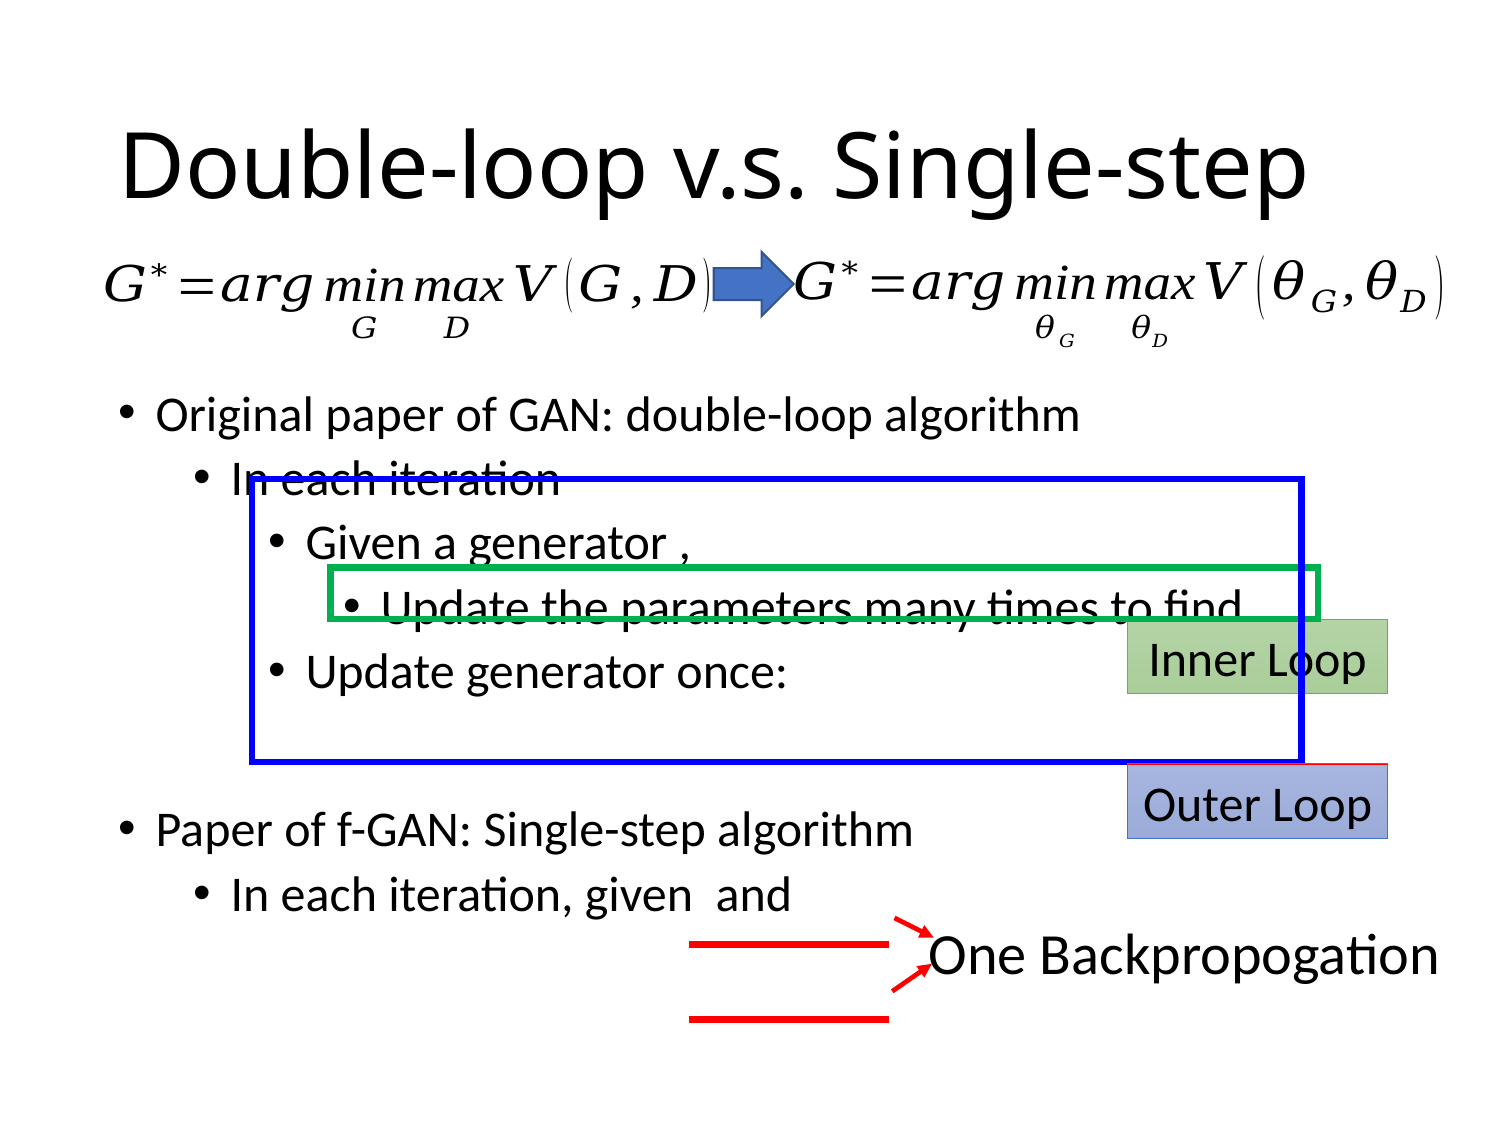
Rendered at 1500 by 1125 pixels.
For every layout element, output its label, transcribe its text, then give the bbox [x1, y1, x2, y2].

text_box Inner Loop [1302, 619, 1388, 694]
text_box [712, 249, 796, 319]
title Double-loop v.s. Single-step [103, 59, 1397, 278]
text_box [251, 478, 1302, 763]
text_box [1302, 566, 1319, 620]
text_box Outer Loop [1127, 763, 1388, 839]
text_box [689, 908, 1482, 1020]
